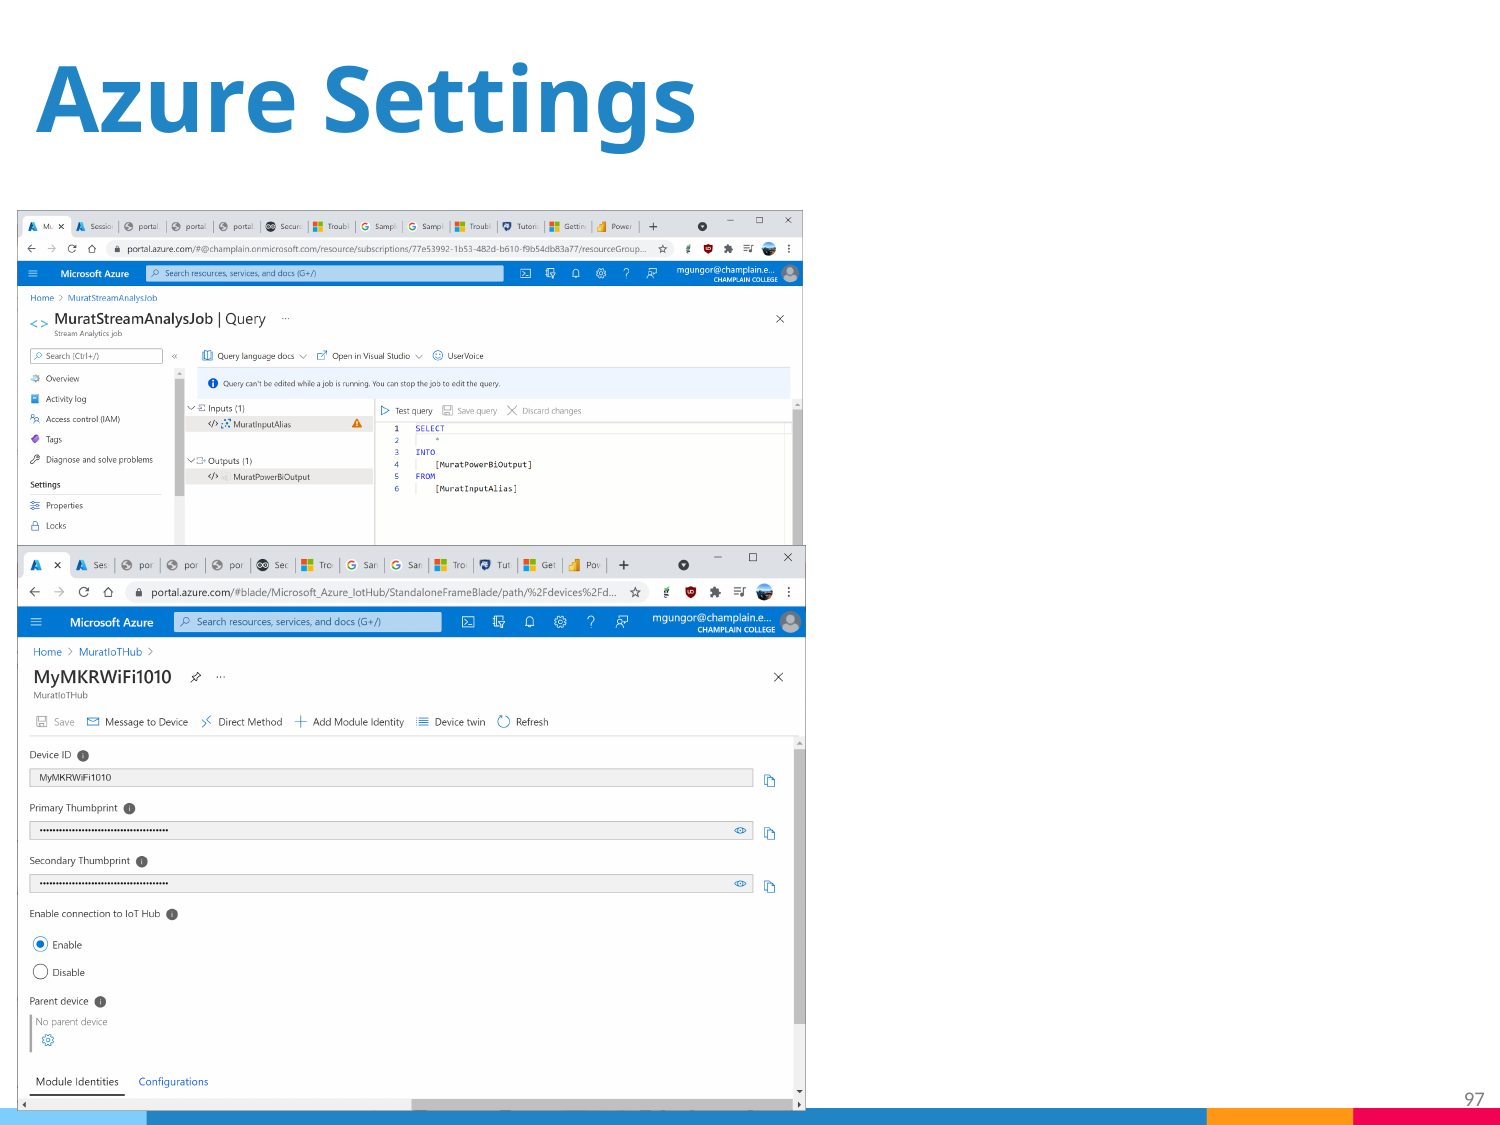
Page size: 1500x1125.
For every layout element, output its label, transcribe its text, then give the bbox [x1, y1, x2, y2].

picture [17, 210, 807, 1112]
title Azure Settings [21, 18, 1482, 188]
slide_number ‹#› [1421, 1085, 1500, 1111]
